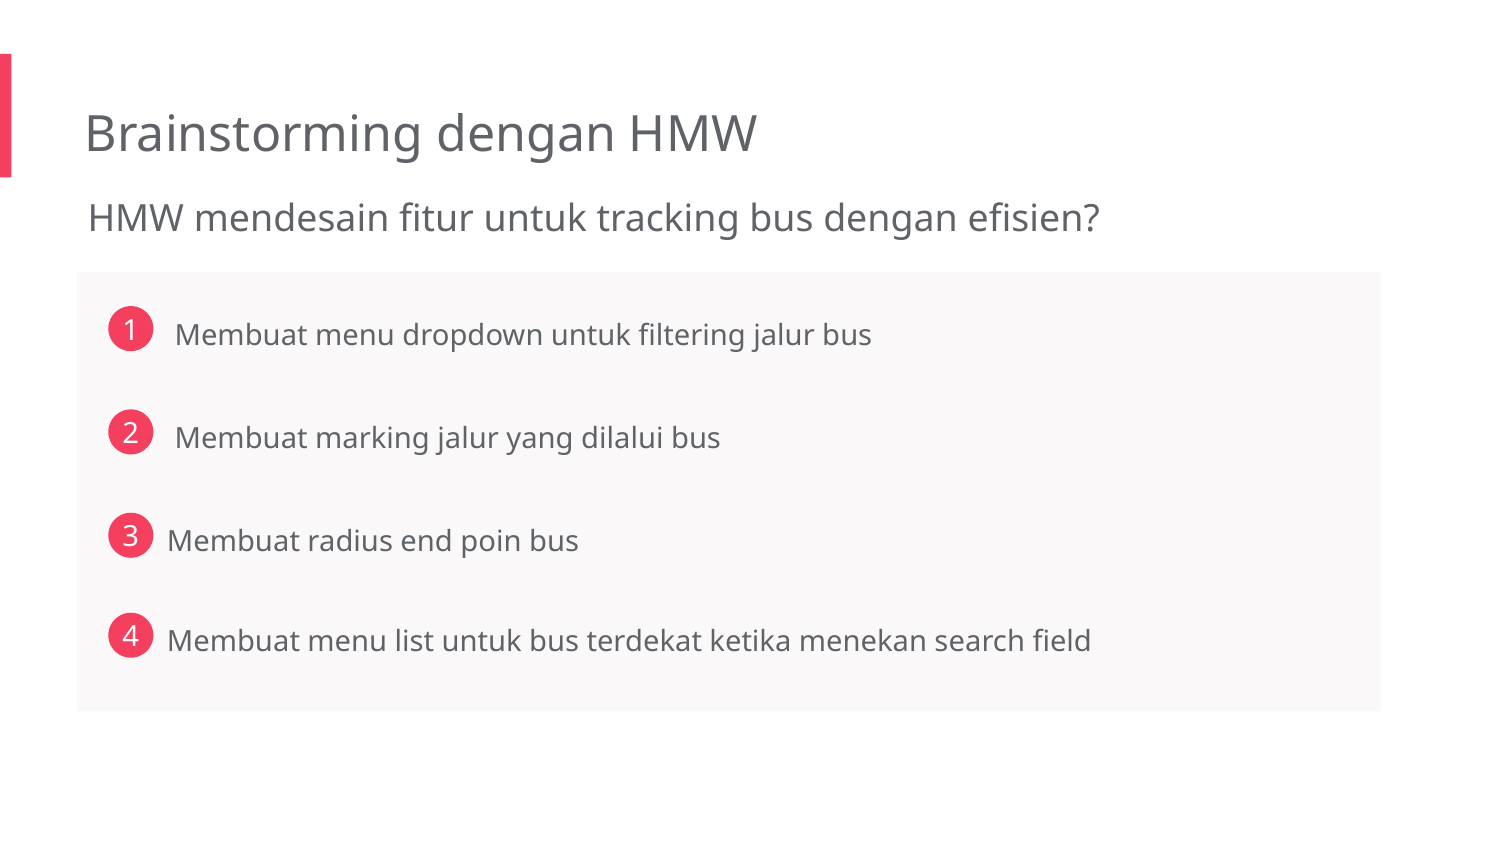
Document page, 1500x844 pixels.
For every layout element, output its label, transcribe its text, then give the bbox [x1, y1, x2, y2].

text_box Brainstorming dengan HMW [84, 85, 1087, 176]
text_box Membuat radius end poin bus [151, 502, 1347, 573]
text_box Membuat menu dropdown untuk filtering jalur bus [159, 295, 1347, 366]
text_box [76, 271, 1381, 712]
text_box 4 [108, 612, 154, 658]
text_box HMW mendesain fitur untuk tracking bus dengan efisien? [87, 172, 1379, 254]
text_box Membuat marking jalur yang dilalui bus [159, 399, 1367, 470]
text_box Membuat menu list untuk bus terdekat ketika menekan search field [151, 602, 1347, 673]
text_box 1 [108, 306, 154, 352]
text_box 3 [108, 512, 154, 558]
text_box 2 [108, 409, 154, 455]
